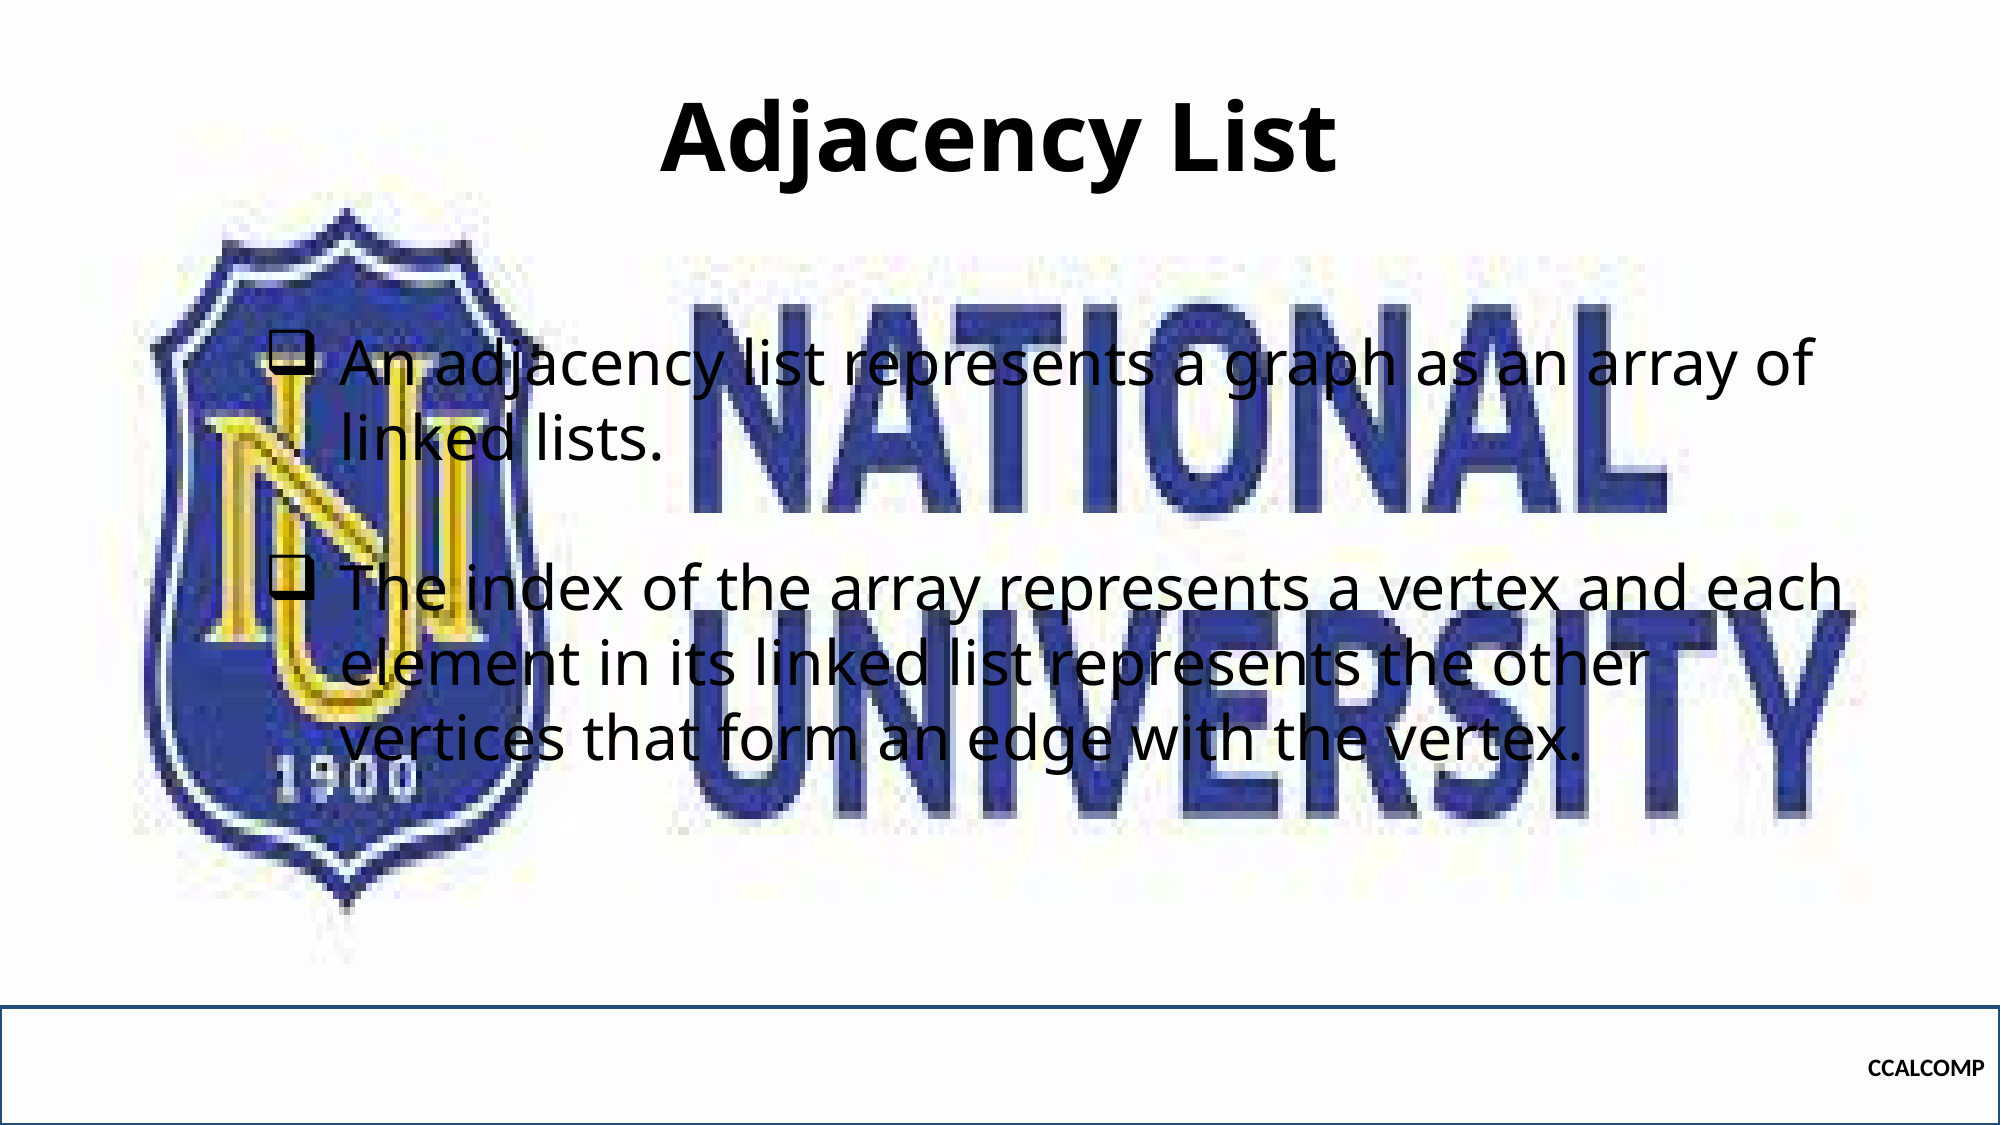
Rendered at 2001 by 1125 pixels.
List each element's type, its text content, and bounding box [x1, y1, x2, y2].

text_box An adjacency list represents a graph as an array of linked lists. The index of the array represents a vertex and each element in its linked list represents the other vertices that form an edge with the vertex. [249, 315, 1875, 780]
picture [0, 0, 2000, 1007]
footer CCALCOMP [0, 1007, 2000, 1125]
title Adjacency List [249, 81, 1750, 200]
